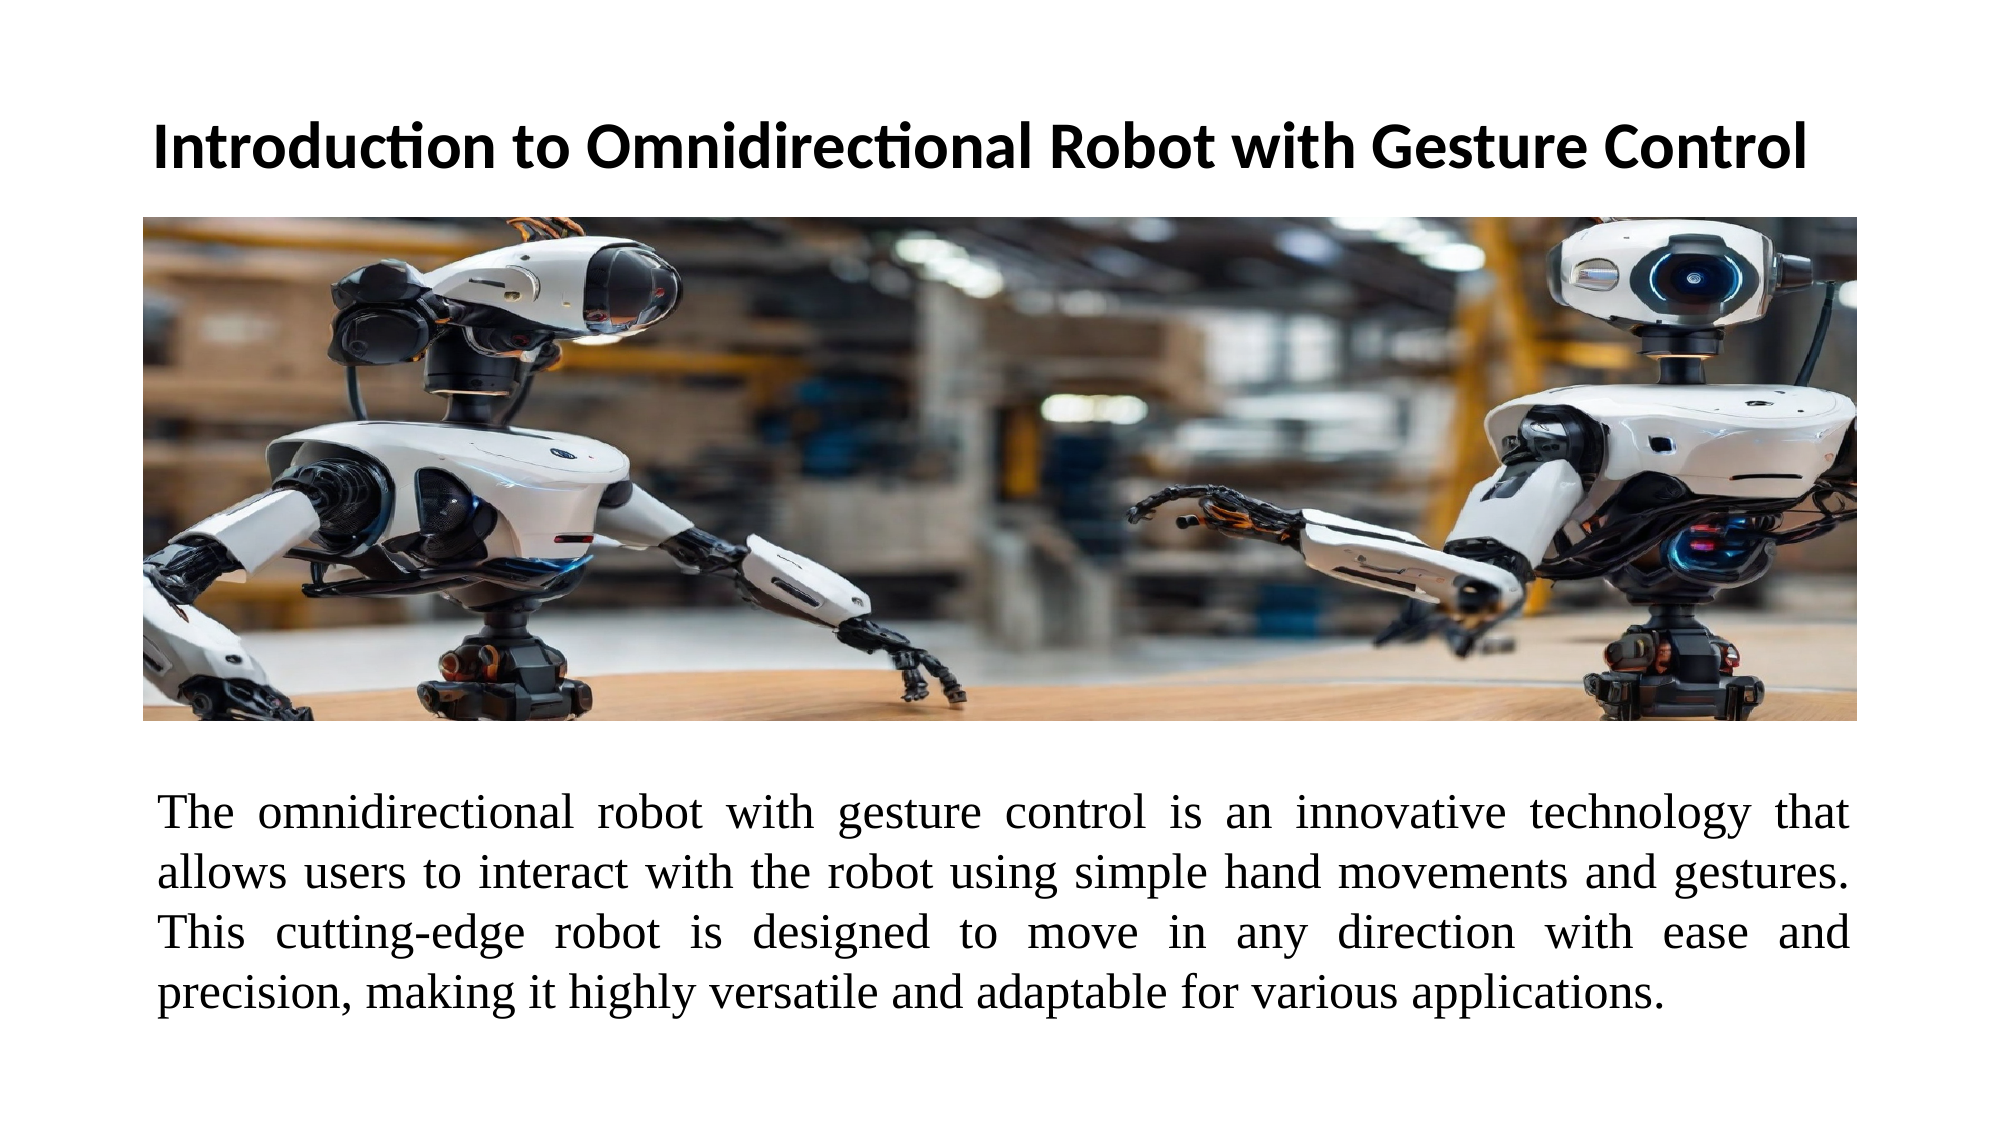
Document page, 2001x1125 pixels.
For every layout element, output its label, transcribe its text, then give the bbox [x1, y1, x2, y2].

title Introduction to Omnidirectional Robot with Gesture Control [137, 59, 1863, 234]
text_box The omnidirectional robot with gesture control is an innovative technology that allows users to interact with the robot using simple hand movements and gestures. This cutting-edge robot is designed to move in any direction with ease and precision, making it highly versatile and adaptable for various applications. [142, 771, 1867, 1026]
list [143, 216, 1857, 721]
